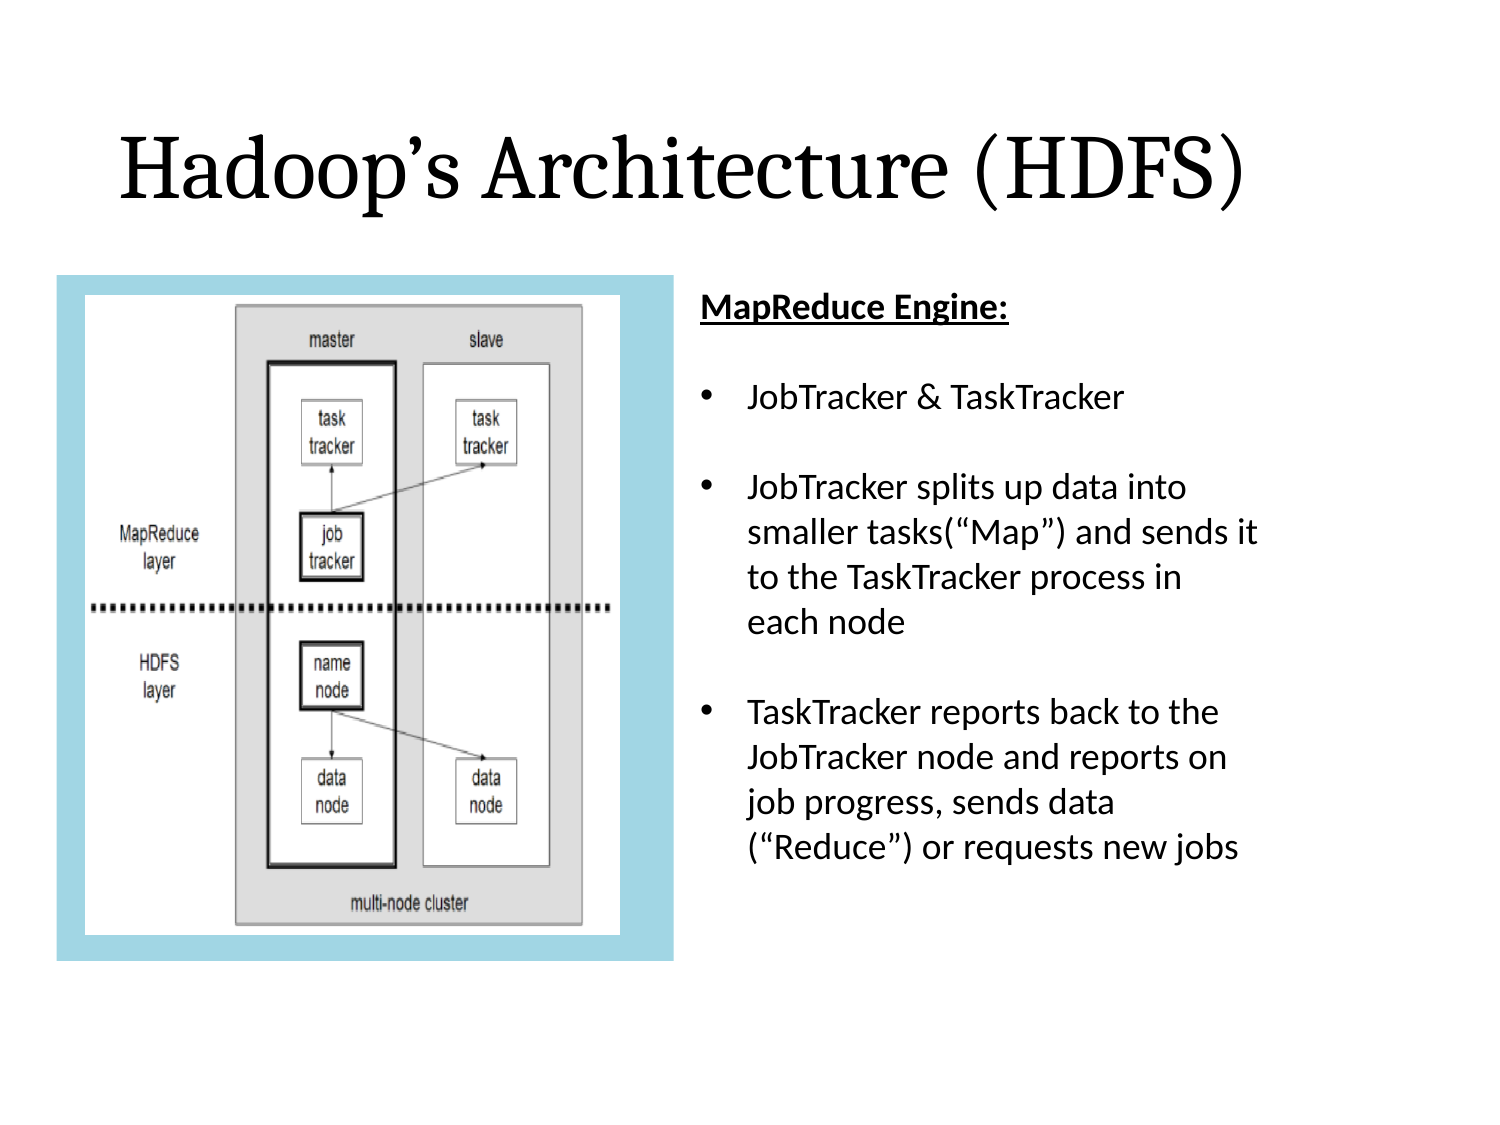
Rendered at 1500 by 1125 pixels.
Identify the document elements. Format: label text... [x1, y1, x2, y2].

picture [56, 274, 674, 961]
text_box MapReduce Engine: JobTracker & TaskTracker JobTracker splits up data into smaller tasks(“Map”) and sends it to the TaskTracker process in each node TaskTracker reports back to the JobTracker node and reports on job progress, sends data (“Reduce”) or requests new jobs [685, 274, 1275, 875]
title Hadoop’s Architecture (HDFS) [103, 59, 1397, 278]
